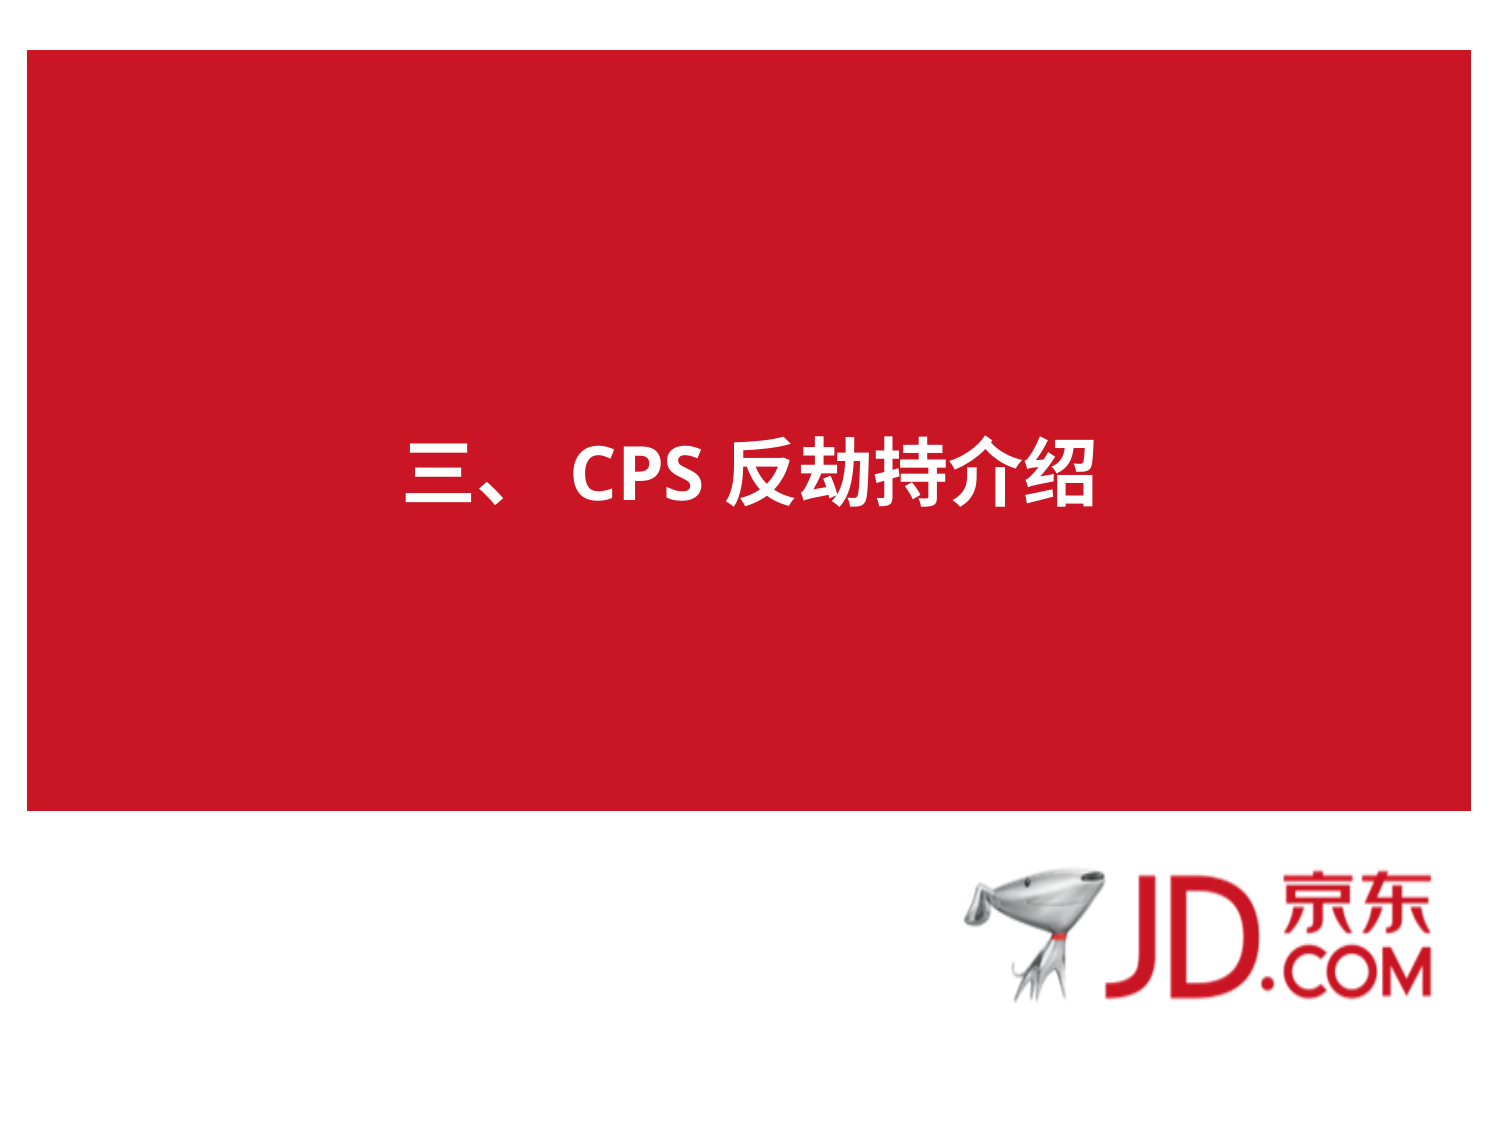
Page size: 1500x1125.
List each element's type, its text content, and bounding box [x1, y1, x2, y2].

title 三、CPS反劫持介绍 [112, 349, 1388, 591]
picture [27, 50, 1471, 811]
picture [962, 839, 1471, 1059]
